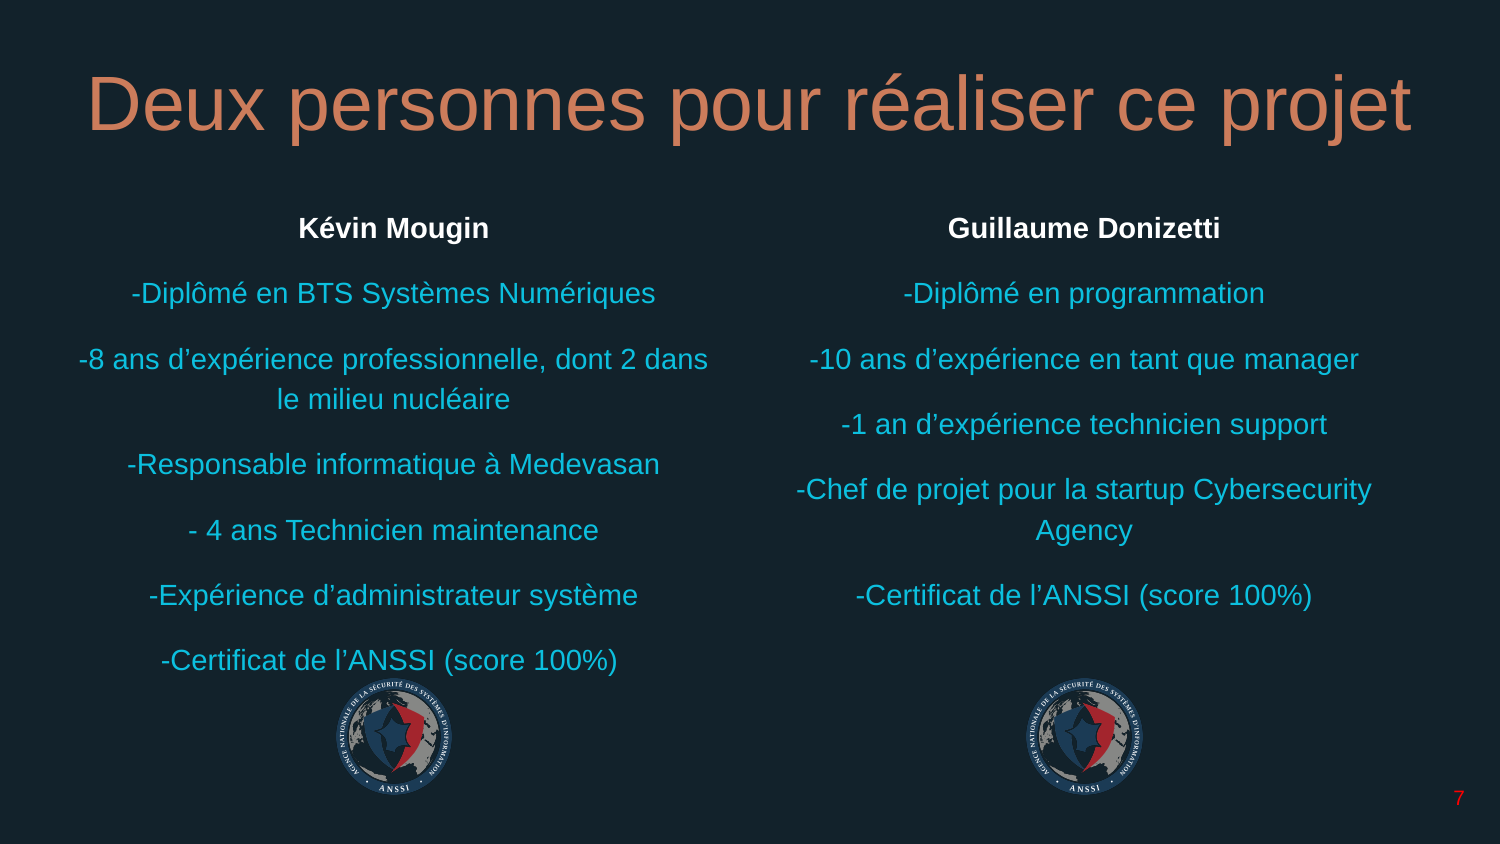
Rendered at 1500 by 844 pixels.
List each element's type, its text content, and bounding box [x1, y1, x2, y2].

picture [1026, 678, 1143, 795]
slide_number 7 [1389, 764, 1480, 830]
list Kévin Mougin -Diplômé en BTS Systèmes Numériques -8 ans d’expérience professionnelle, dont 2 dans le milieu nucléaire -Responsable informatique à Medevasan - 4 ans Technicien maintenance -Expérience d’administrateur système -Certificat de l’ANSSI (score 100%) [51, 189, 737, 750]
list Guillaume Donizetti -Diplômé en programmation -10 ans d’expérience en tant que manager -1 an d’expérience technicien support -Chef de projet pour la startup Cybersecurity Agency -Certificat de l’ANSSI (score 100%) [756, 189, 1413, 750]
title Deux personnes pour réaliser ce projet [51, 38, 1449, 133]
picture [335, 678, 453, 795]
